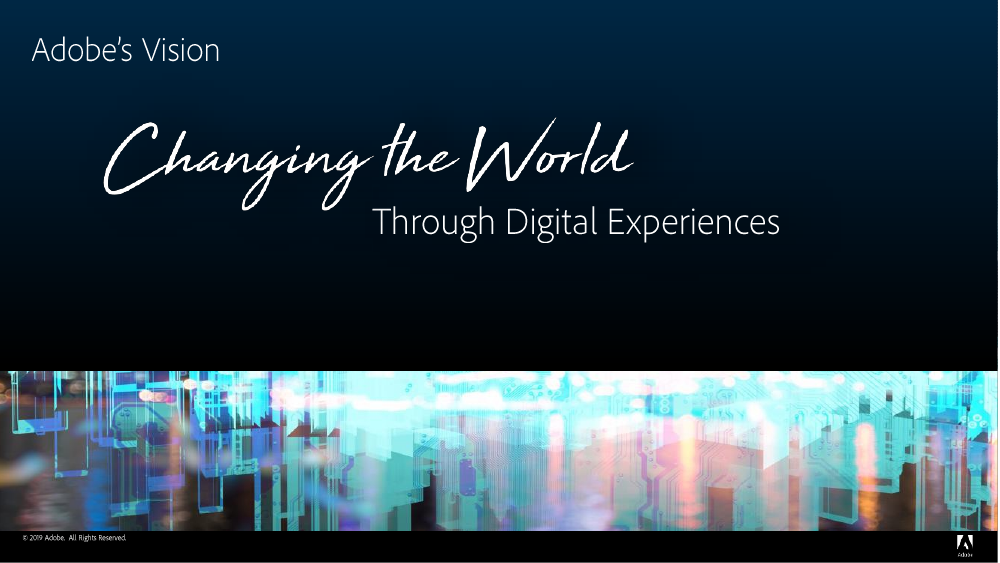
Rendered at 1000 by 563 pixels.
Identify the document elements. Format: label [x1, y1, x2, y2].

text_box [0, 0, 998, 563]
